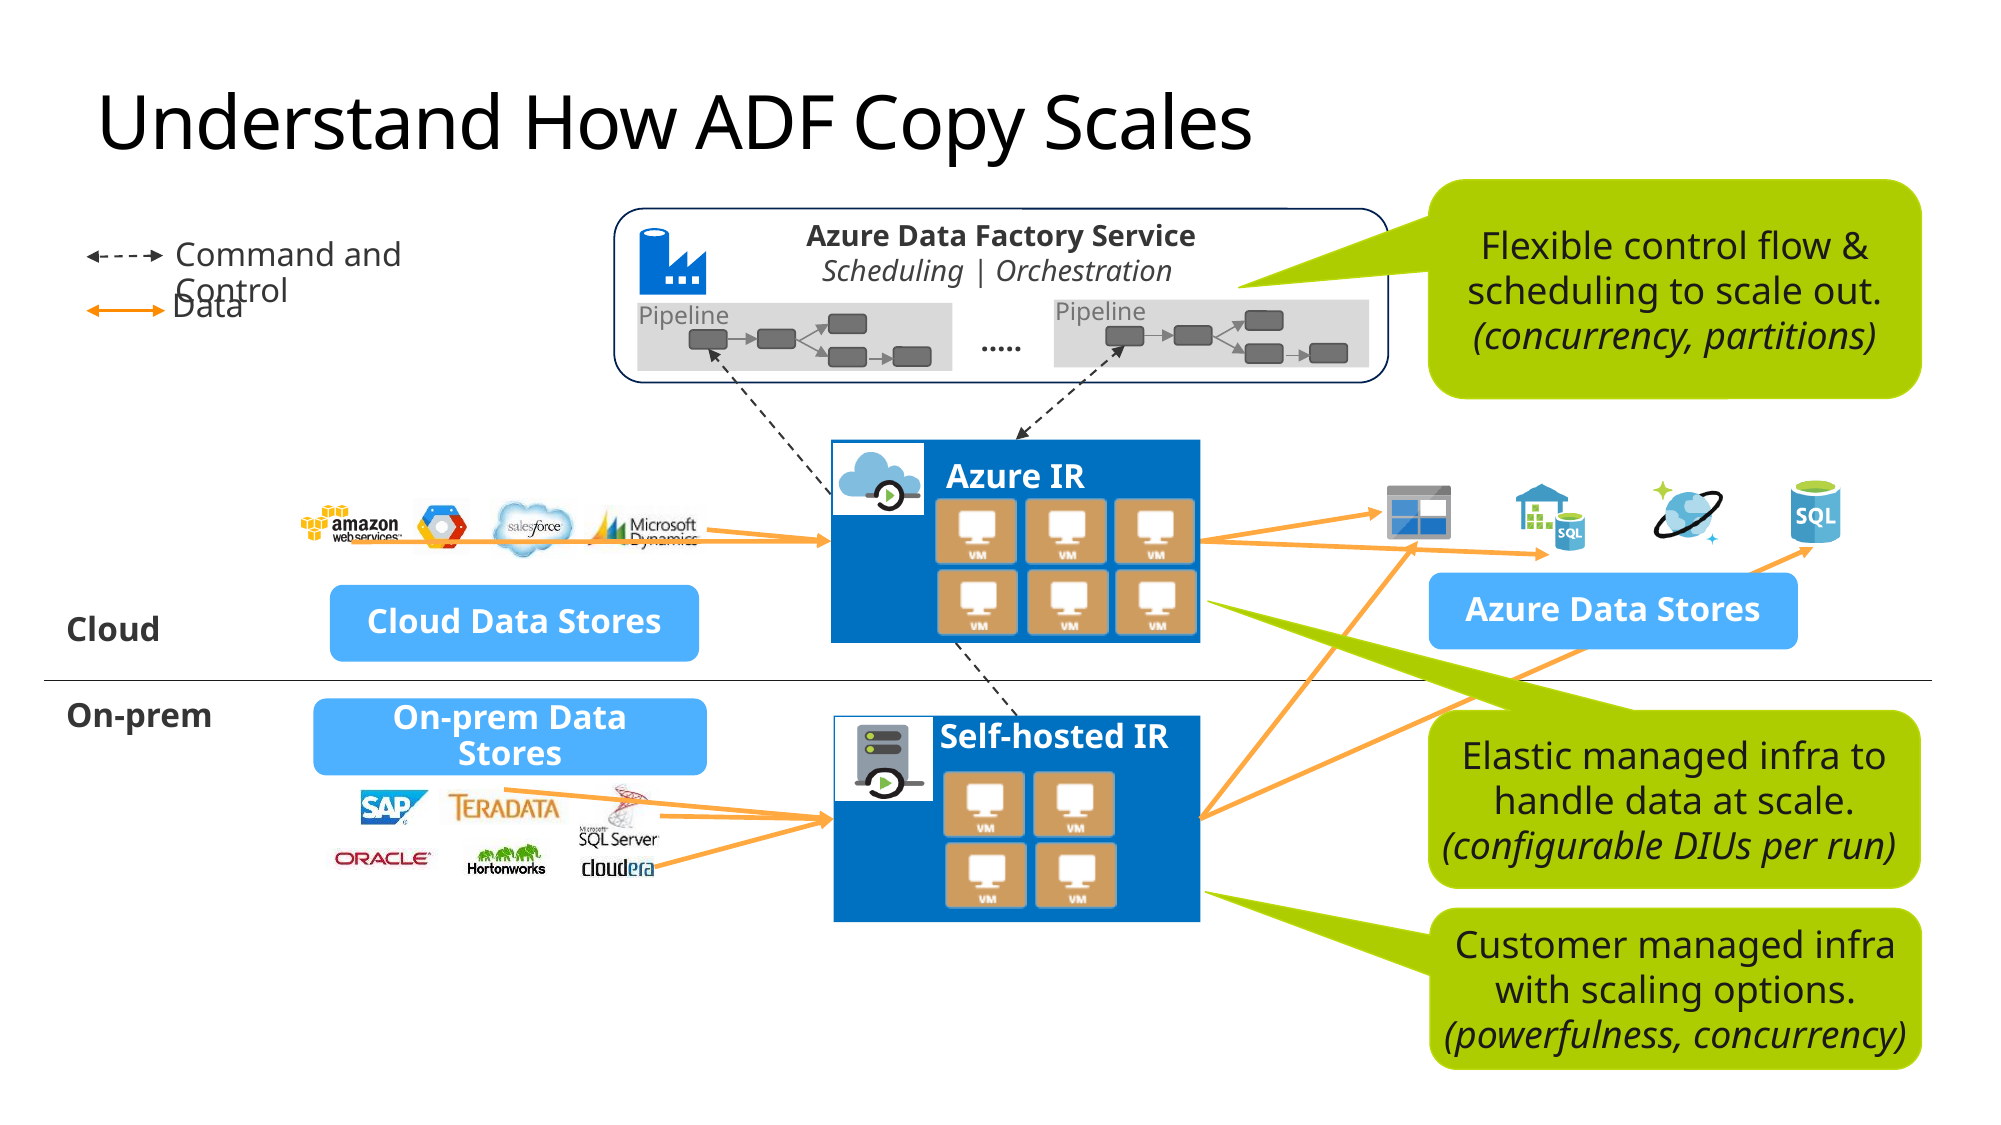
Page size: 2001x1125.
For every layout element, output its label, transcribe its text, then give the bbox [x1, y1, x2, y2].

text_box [1015, 345, 1126, 439]
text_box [654, 820, 834, 868]
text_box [707, 348, 1015, 529]
text_box Elastic managed infra to handle data at scale. (configurable DIUs per run) [1428, 709, 1921, 889]
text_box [830, 439, 1201, 644]
text_box Cloud [36, 594, 255, 667]
text_box Azure Data Factory Service Scheduling | Orchestration ….. [614, 208, 1389, 383]
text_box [706, 529, 830, 540]
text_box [313, 698, 708, 878]
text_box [833, 715, 1201, 923]
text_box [1201, 541, 1550, 556]
text_box On-prem [36, 680, 255, 753]
text_box Flexible control flow & scheduling to scale out. (concurrency, partitions) [1237, 179, 1923, 400]
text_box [636, 302, 953, 372]
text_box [1200, 556, 1815, 820]
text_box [707, 681, 1018, 716]
text_box Customer managed infra with scaling options. (powerfulness, concurrency) [1204, 891, 1923, 1070]
title Understand How ADF Copy Scales [96, 75, 1904, 166]
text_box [503, 789, 834, 820]
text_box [301, 497, 708, 662]
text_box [1201, 511, 1382, 540]
picture [636, 225, 708, 296]
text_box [86, 214, 531, 355]
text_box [1382, 475, 1845, 650]
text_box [707, 543, 1018, 680]
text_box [1053, 299, 1370, 368]
